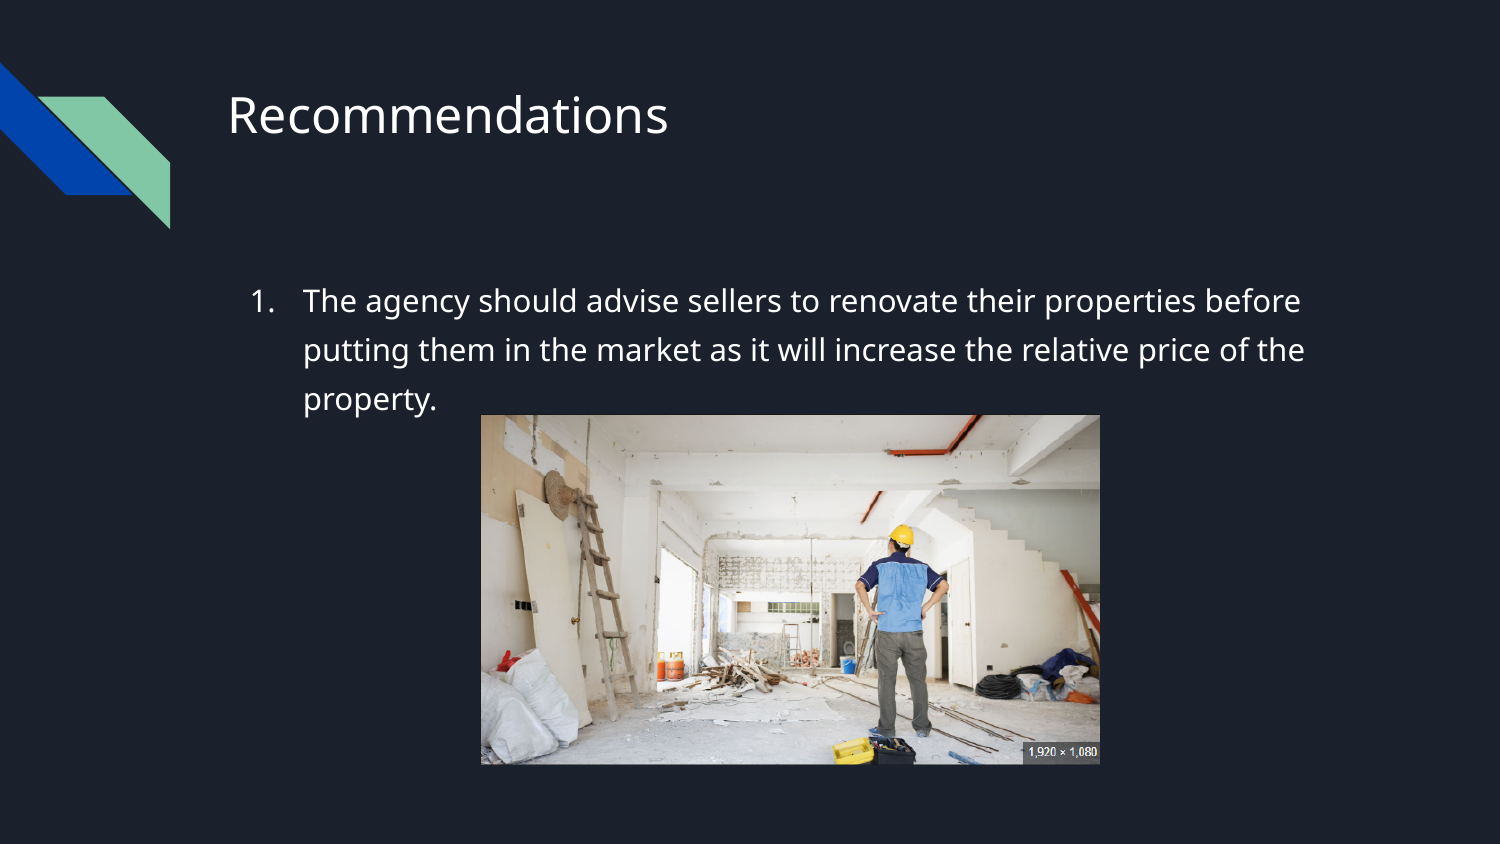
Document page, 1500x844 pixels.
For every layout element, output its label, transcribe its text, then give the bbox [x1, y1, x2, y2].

title Recommendations [212, 64, 1368, 215]
list The agency should advise sellers to renovate their properties before putting them in the market as it will increase the relative price of the property. [212, 257, 1368, 735]
picture [480, 414, 1101, 765]
